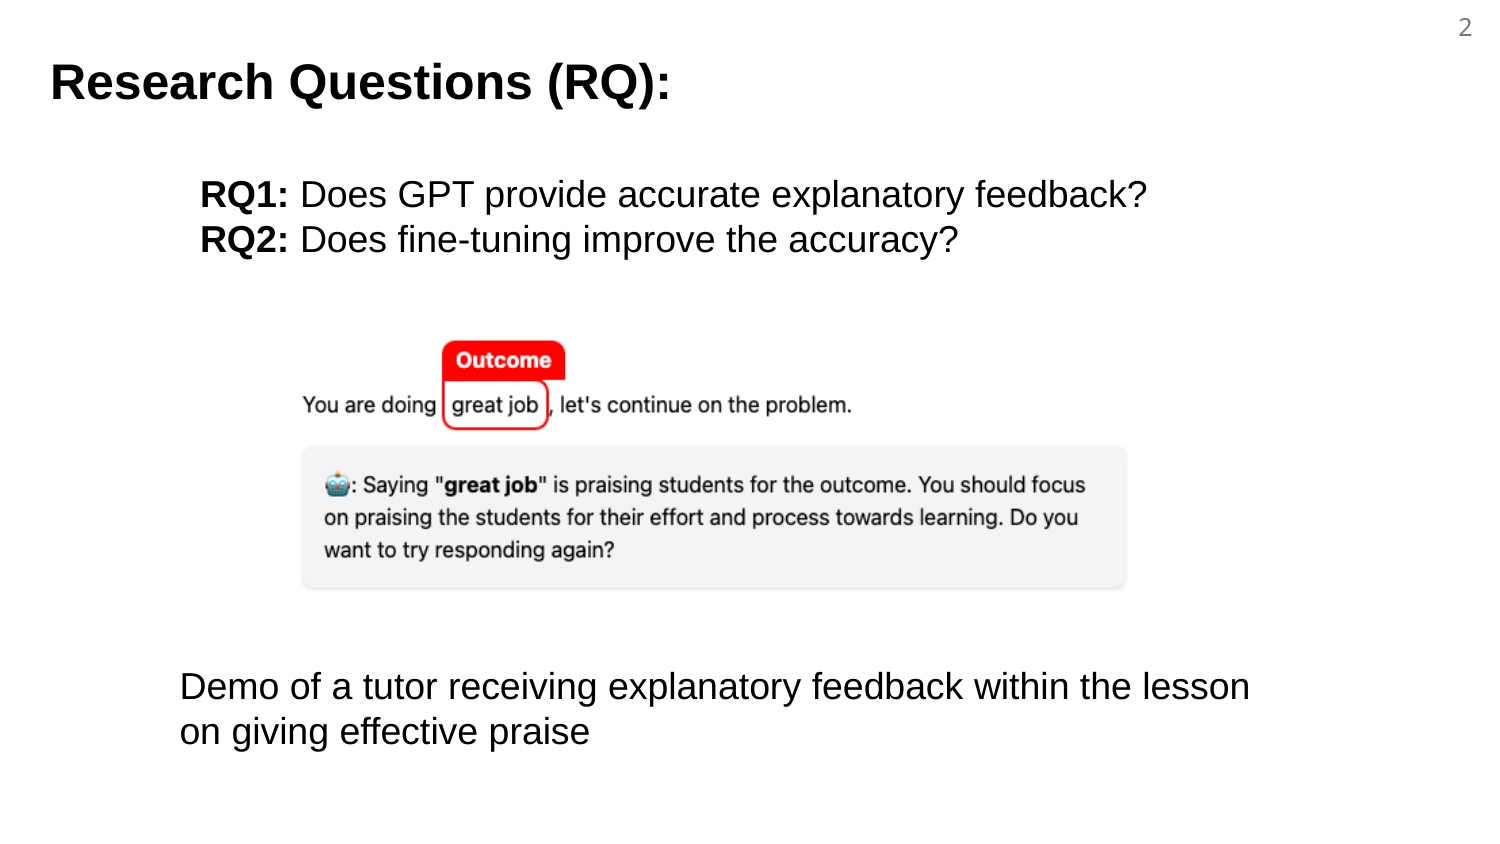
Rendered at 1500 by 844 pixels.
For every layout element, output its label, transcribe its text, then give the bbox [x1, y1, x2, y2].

slide_number 2 [1149, 5, 1488, 51]
text_box Research Questions (RQ): RQ1: Does GPT provide accurate explanatory feedback? RQ2: Does fine-tuning improve the accuracy? [35, 34, 1319, 275]
picture [299, 333, 1134, 598]
text_box Demo of a tutor receiving explanatory feedback within the lesson on giving effective praise [164, 654, 1315, 844]
